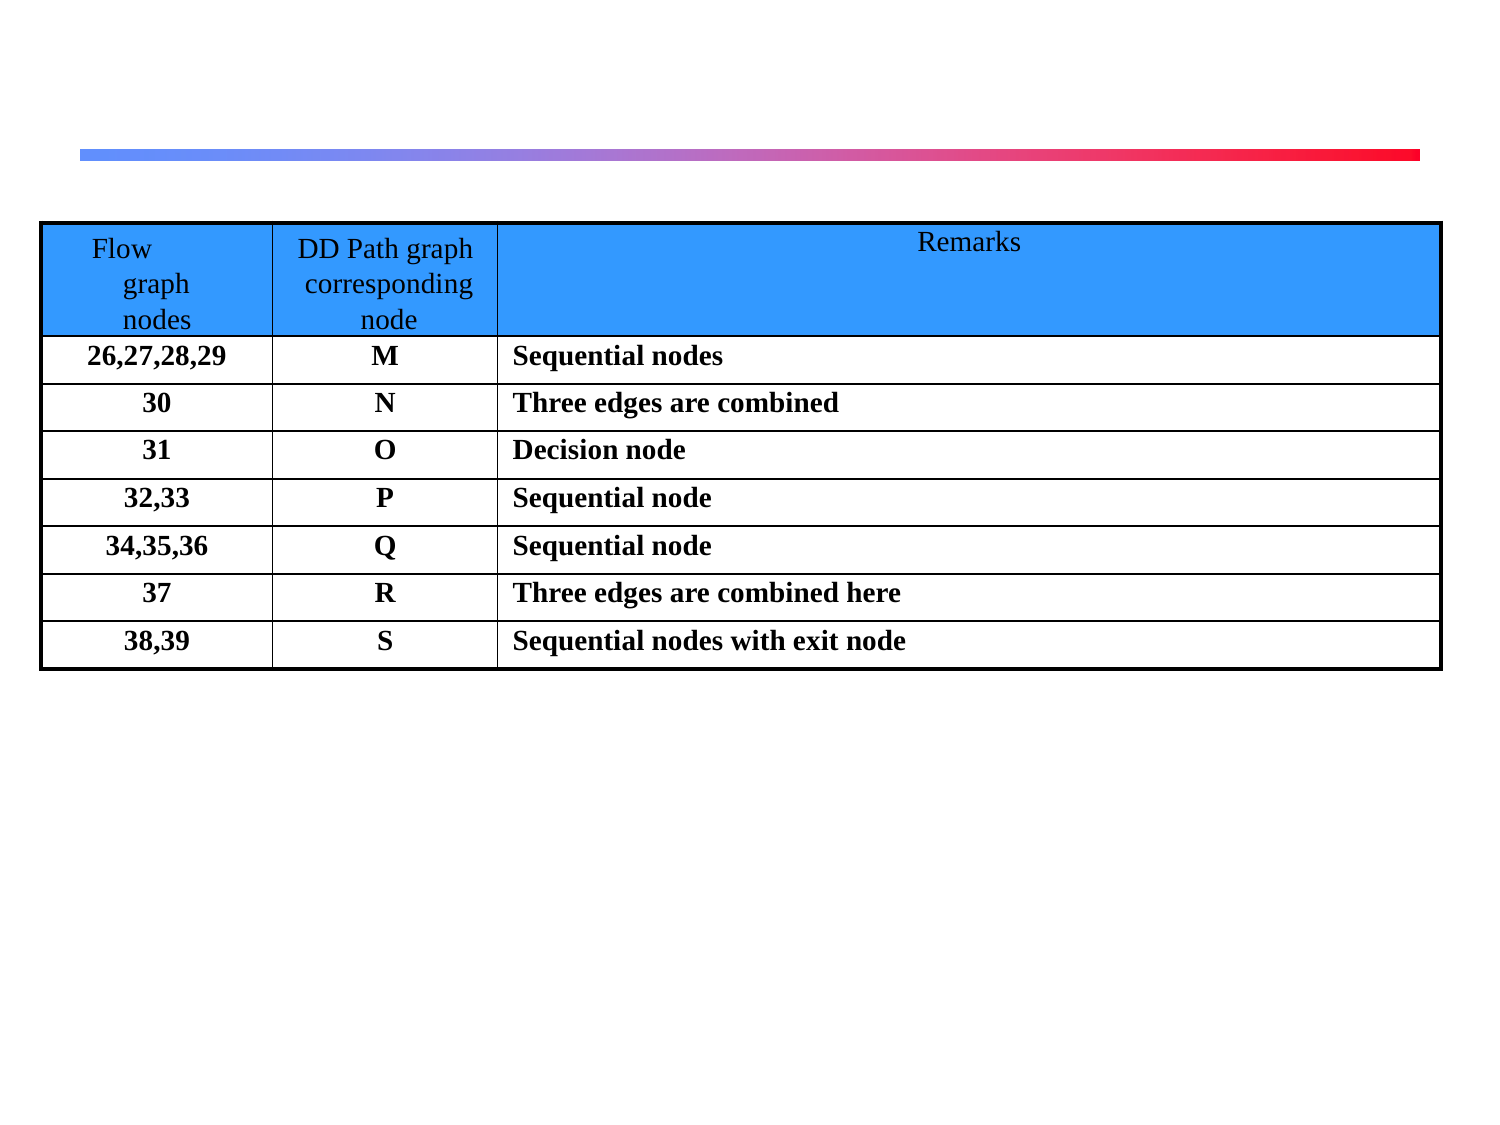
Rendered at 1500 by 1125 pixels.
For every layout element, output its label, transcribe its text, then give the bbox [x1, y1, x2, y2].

table_cell 26,27,28,29 [43, 337, 272, 383]
table_cell R [273, 575, 497, 620]
table_cell Sequential nodes with exit node [498, 622, 1439, 667]
table_cell Sequential node [498, 480, 1439, 525]
table_cell Three edges are combined here [498, 575, 1439, 620]
table_cell 31 [43, 432, 272, 478]
table_cell 38,39 [43, 622, 272, 667]
table_cell Sequential nodes [498, 337, 1439, 383]
table_cell 34,35,36 [43, 527, 272, 573]
table_header DD Path graph corresponding node [273, 225, 497, 335]
table_cell Q [273, 527, 497, 573]
picture [80, 149, 1420, 161]
table_header Flow graph nodes [43, 225, 272, 335]
table_cell M [273, 337, 497, 383]
table_cell Decision node [498, 432, 1439, 478]
table_cell Sequential node [498, 527, 1439, 573]
table_cell N [273, 385, 497, 430]
table_cell 30 [43, 385, 272, 430]
table_cell S [273, 622, 497, 667]
table_cell O [273, 432, 497, 478]
table_cell Three edges are combined [498, 385, 1439, 430]
table_cell 37 [43, 575, 272, 620]
table_header Remarks [498, 225, 1439, 335]
table_cell 32,33 [43, 480, 272, 525]
table_cell P [273, 480, 497, 525]
